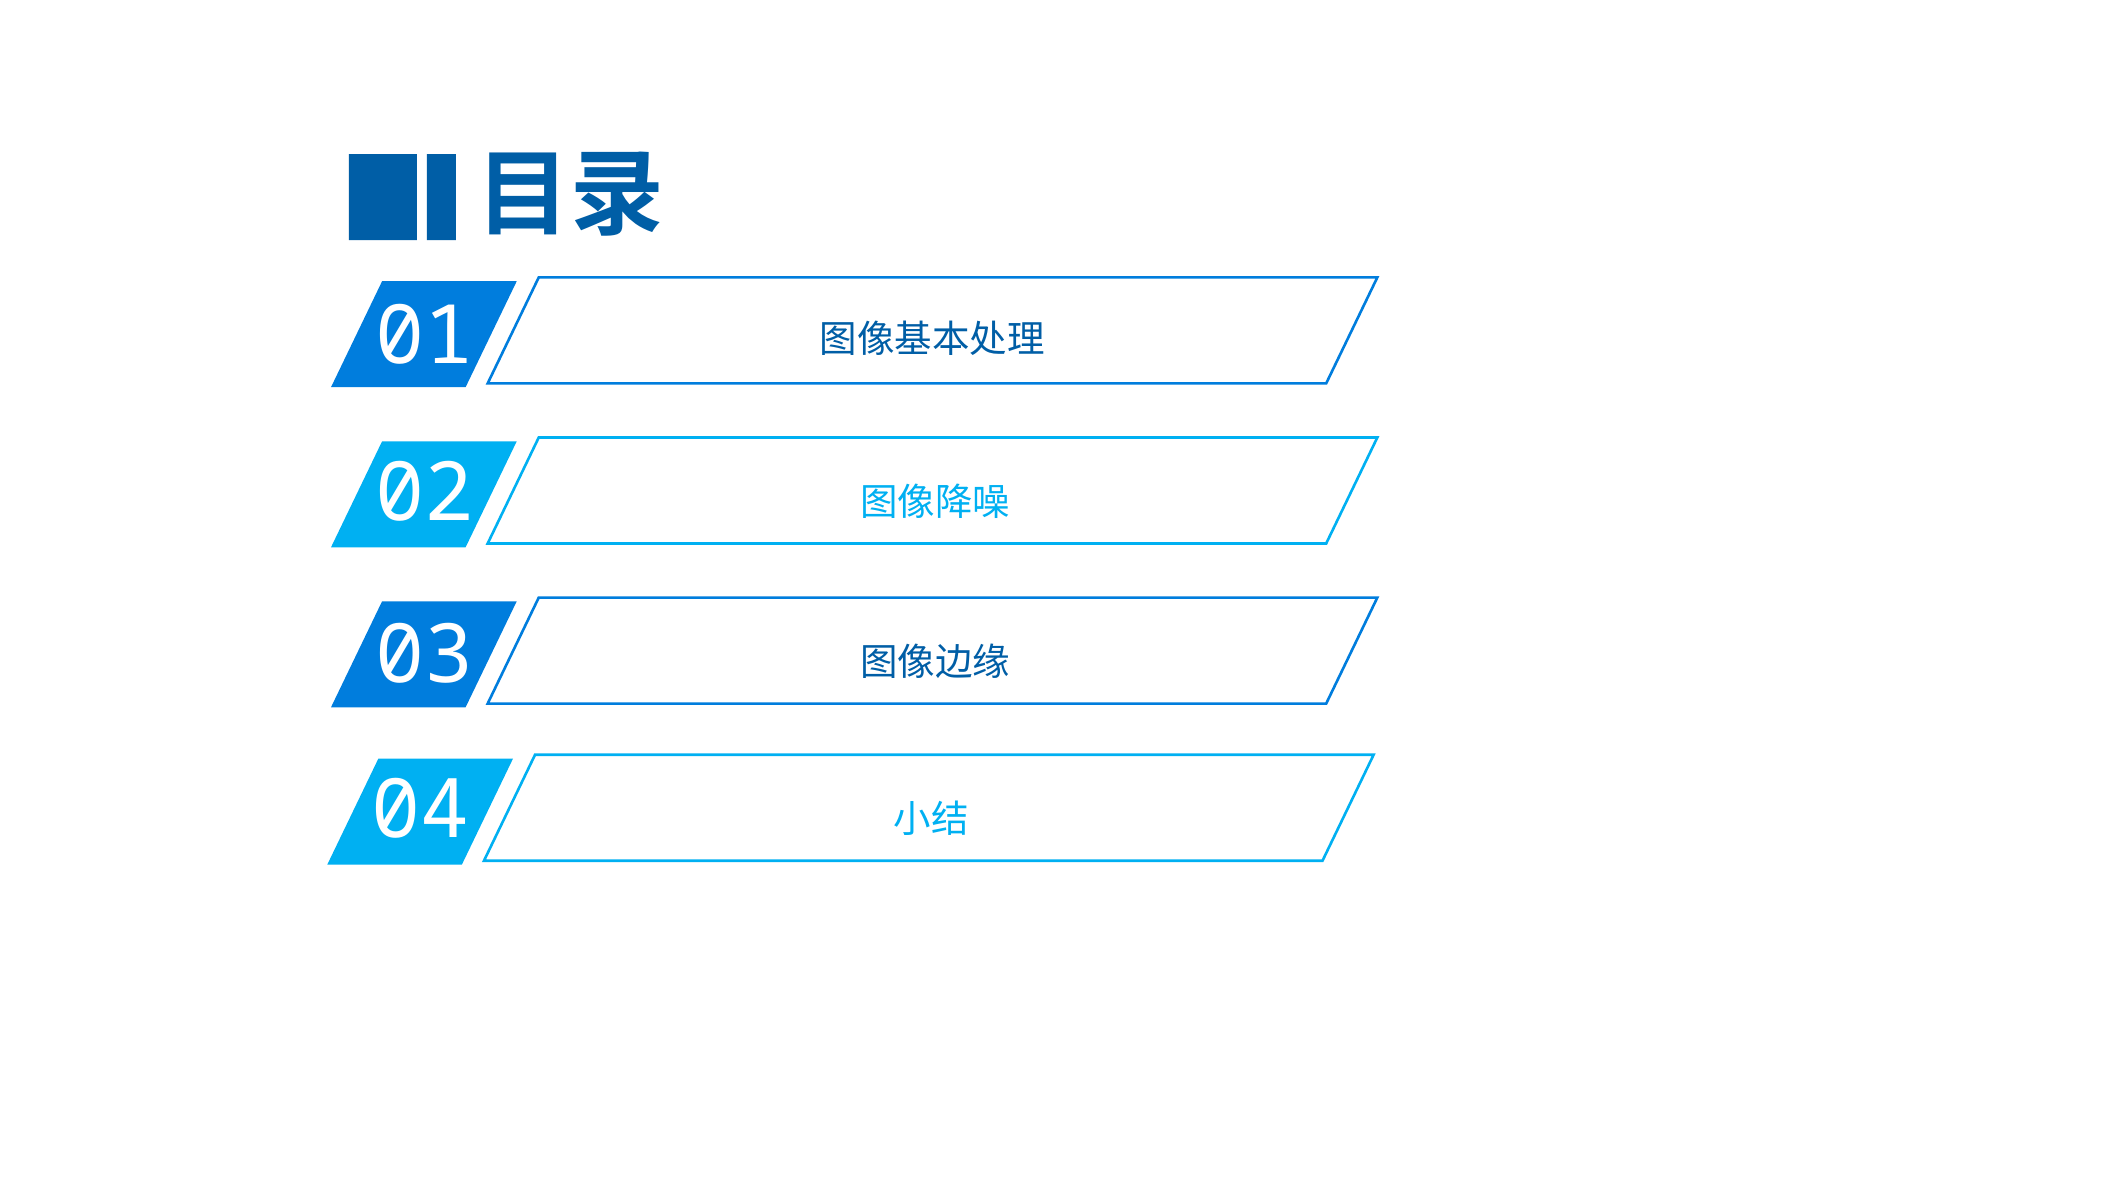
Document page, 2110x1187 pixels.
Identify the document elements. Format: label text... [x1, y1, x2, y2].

text_box [426, 153, 457, 241]
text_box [330, 431, 538, 548]
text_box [330, 592, 538, 708]
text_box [330, 274, 538, 389]
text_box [487, 277, 1378, 384]
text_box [487, 597, 1378, 704]
text_box [348, 153, 418, 241]
text_box 目录 [310, 132, 831, 247]
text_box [487, 437, 1378, 544]
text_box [327, 748, 534, 865]
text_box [483, 754, 1374, 861]
